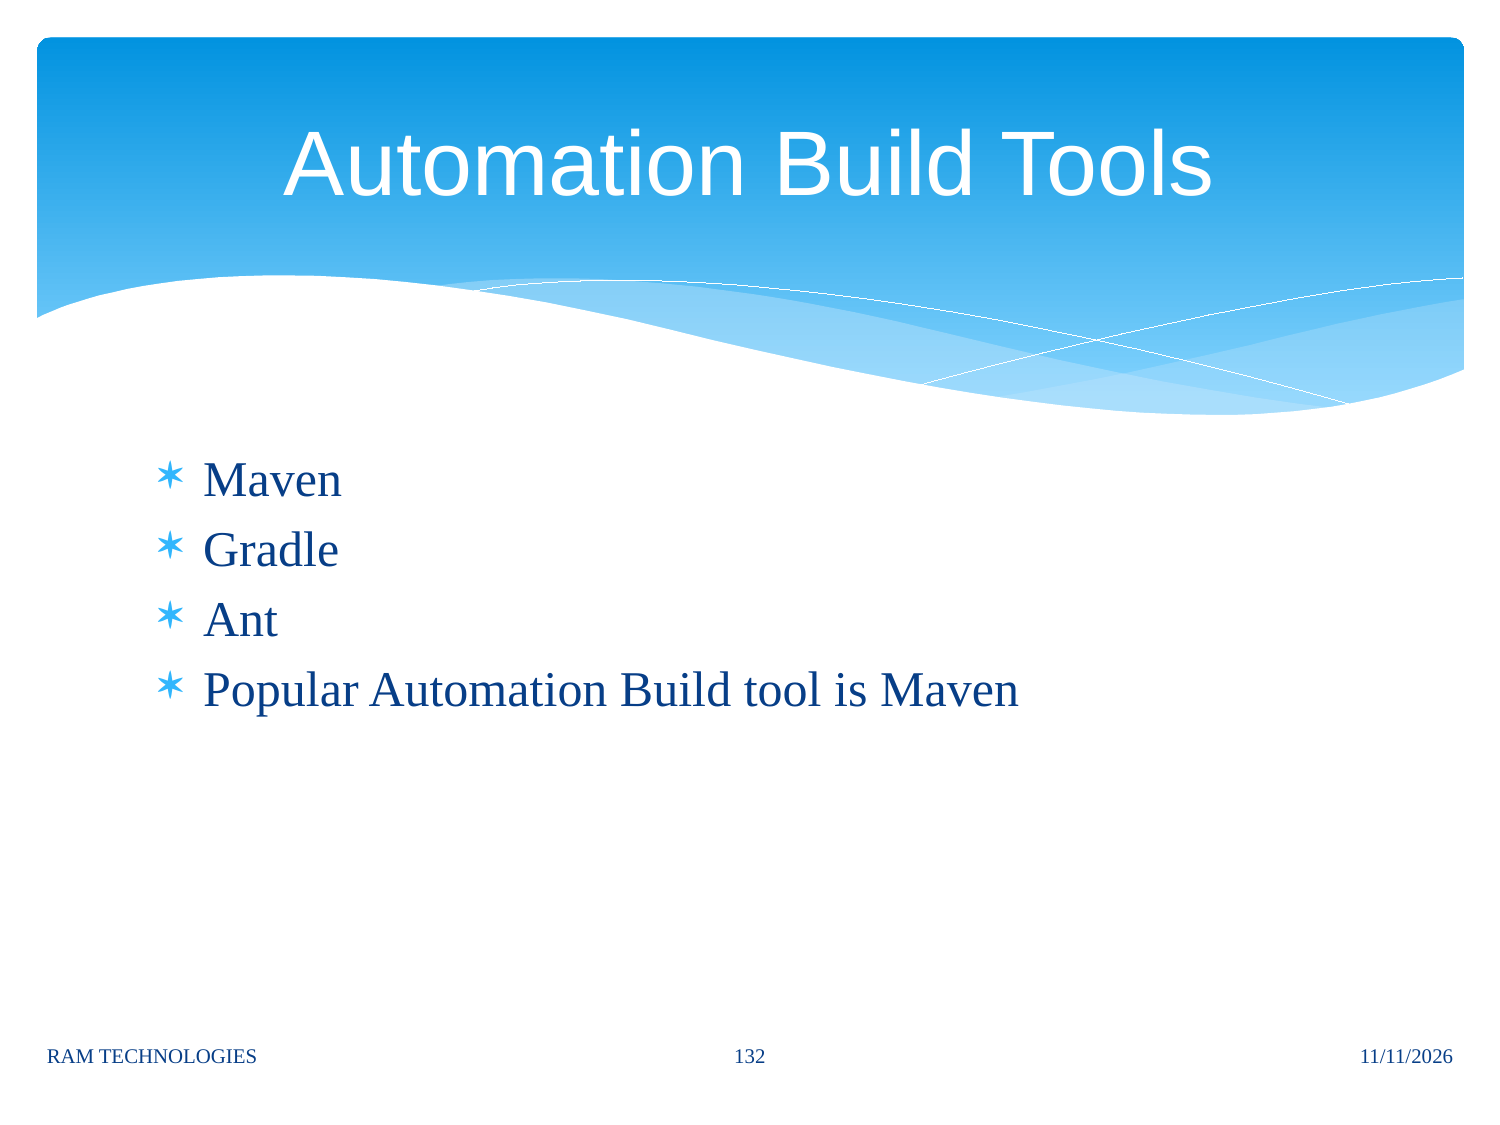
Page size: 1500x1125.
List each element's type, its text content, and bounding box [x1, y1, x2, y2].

slide_number 132 [654, 1025, 846, 1086]
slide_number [847, 1025, 1469, 1086]
title Automation Build Tools [75, 55, 1425, 261]
list Maven Gradle Ant Popular Automation Build tool is Maven [143, 438, 1359, 1005]
footer RAM TECHNOLOGIES [31, 1025, 653, 1086]
